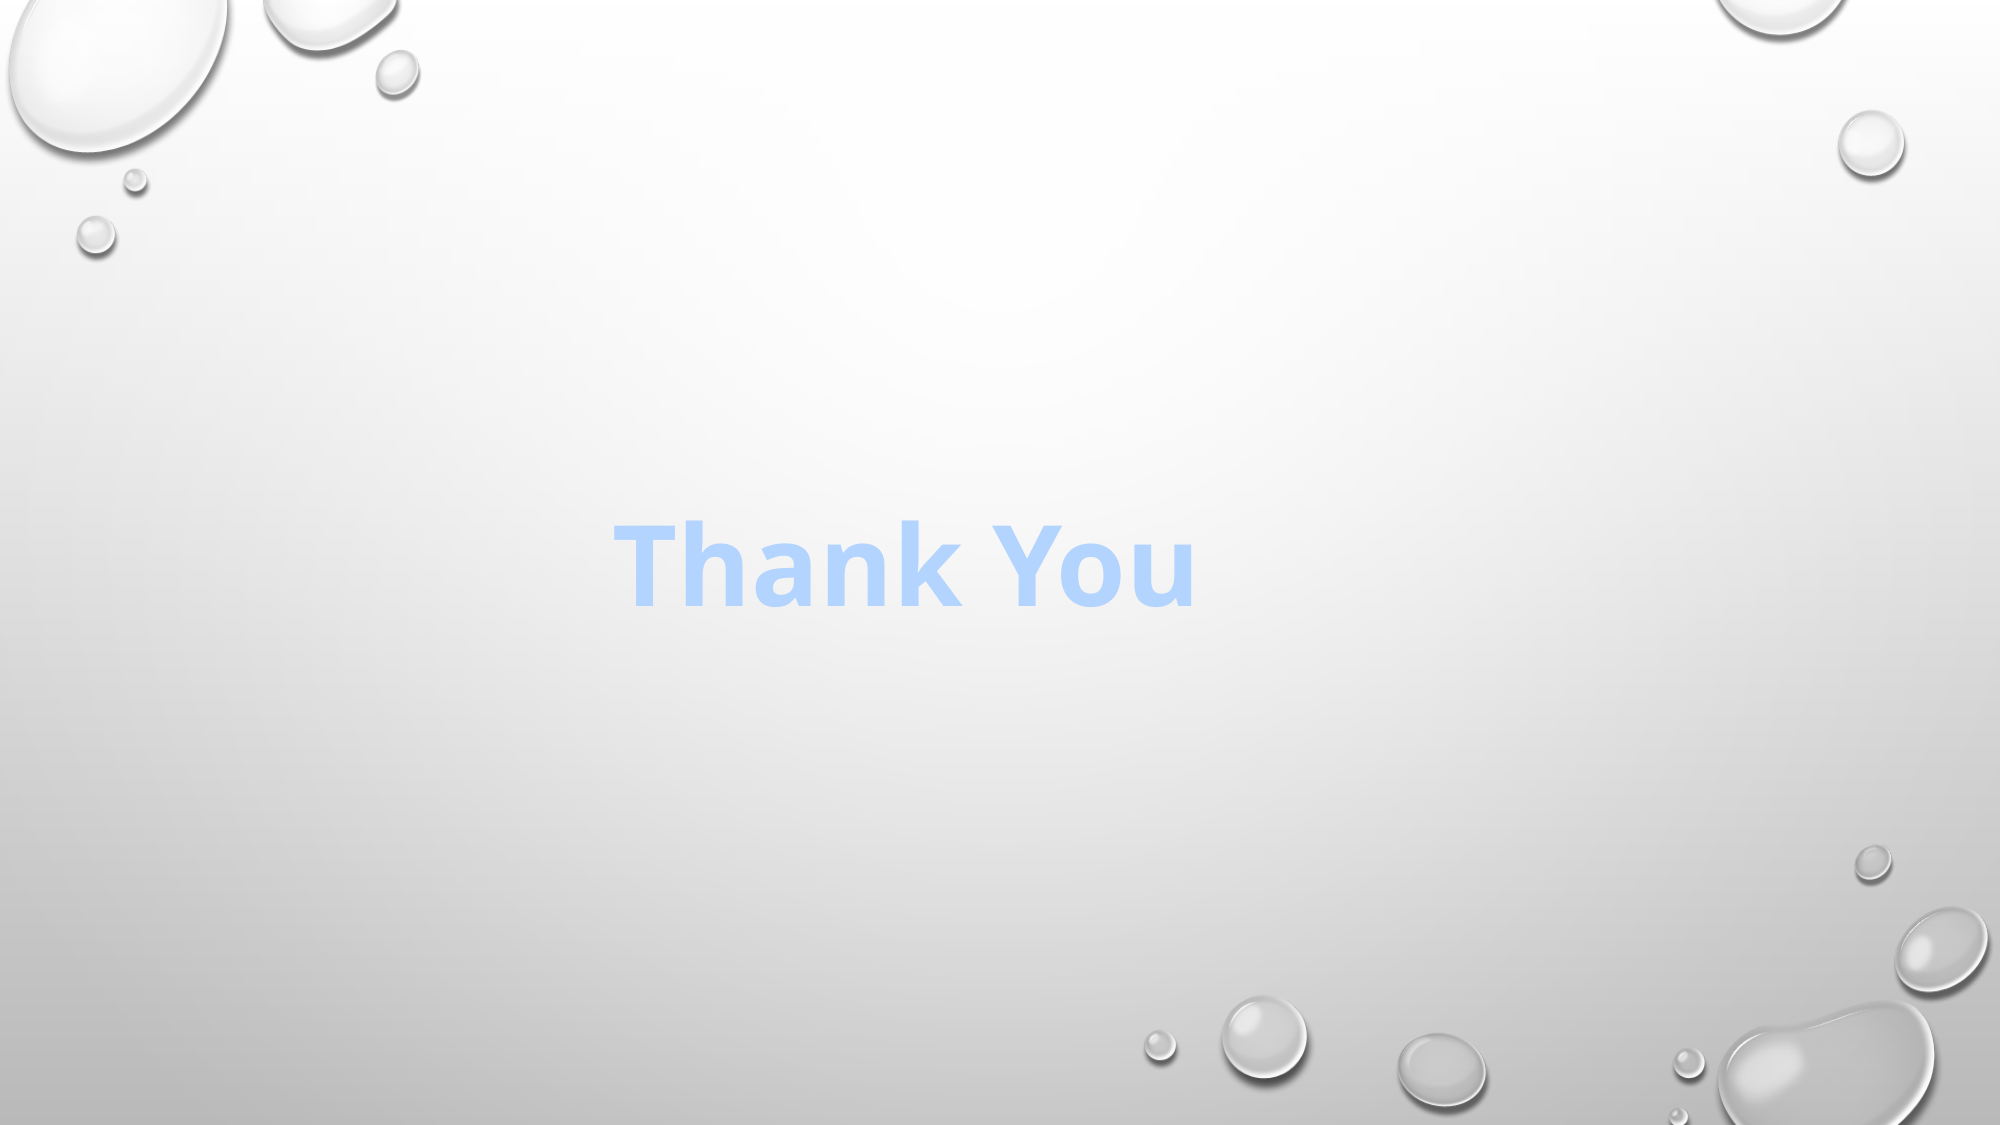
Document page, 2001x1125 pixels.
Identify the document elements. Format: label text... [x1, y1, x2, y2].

text_box Thank You [597, 486, 1216, 637]
picture [0, 0, 2000, 1125]
